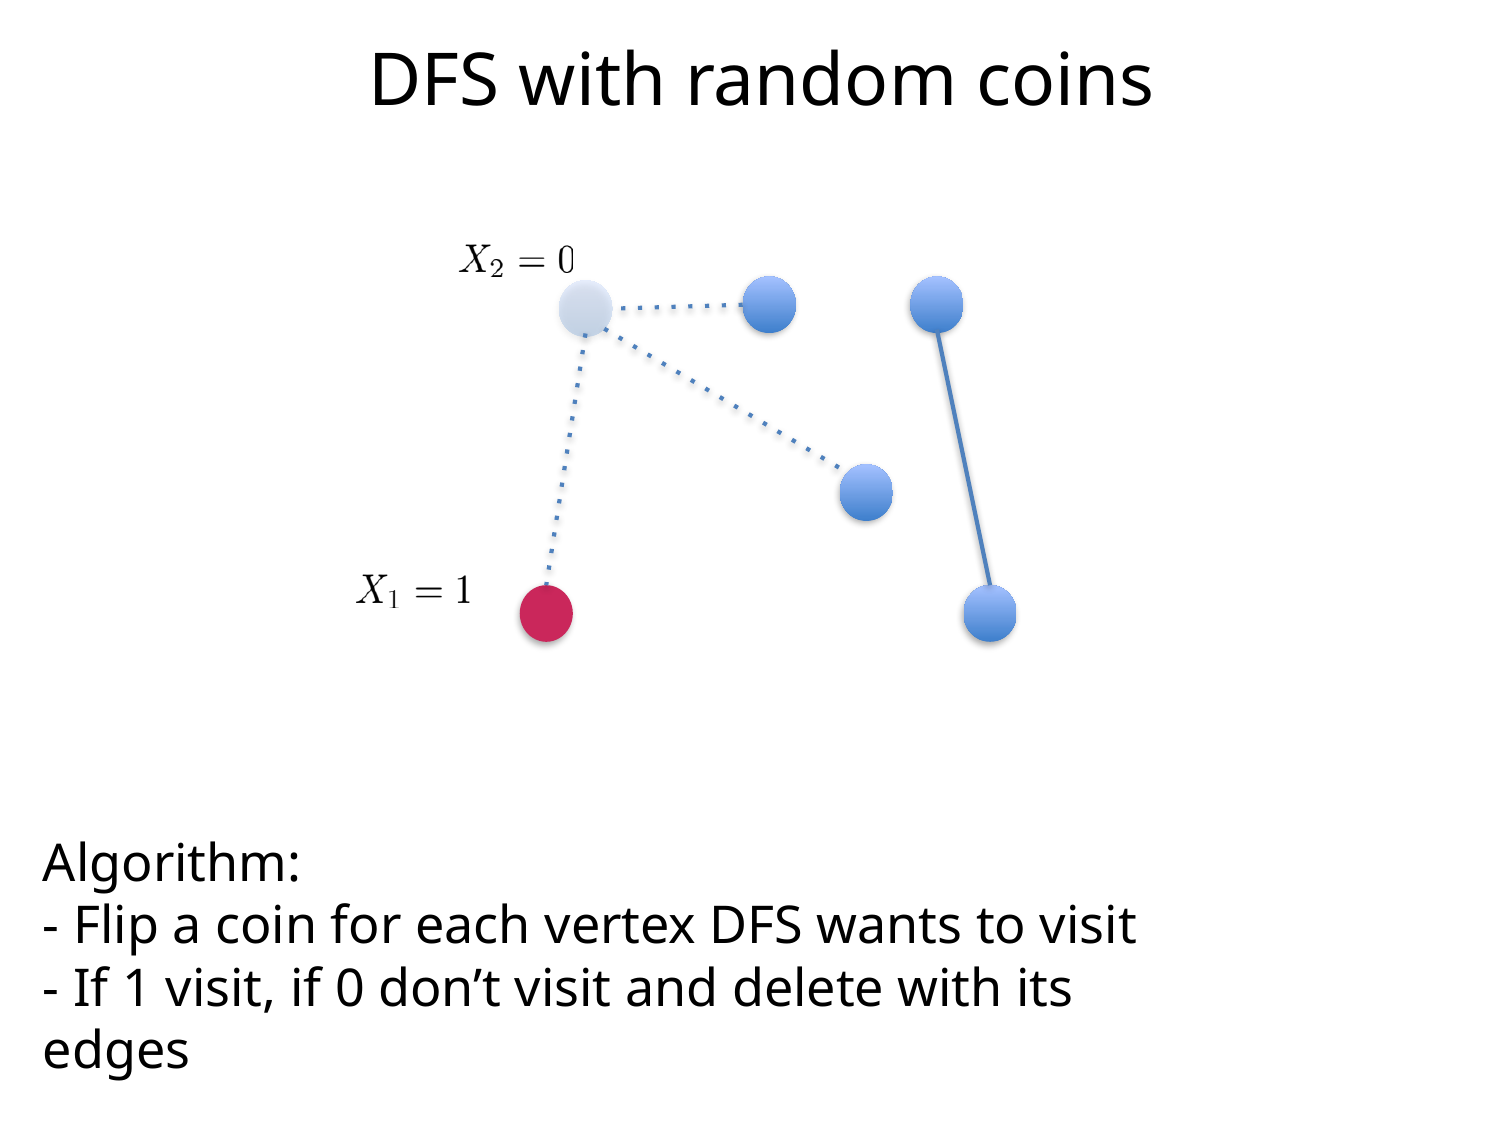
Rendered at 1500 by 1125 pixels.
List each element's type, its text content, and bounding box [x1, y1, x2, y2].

text_box [518, 585, 574, 643]
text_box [603, 328, 848, 473]
text_box [839, 463, 894, 522]
text_box [558, 279, 613, 338]
text_box [742, 275, 797, 327]
text_box [962, 585, 1018, 643]
text_box DFS with random coins [177, 24, 1346, 128]
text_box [611, 304, 743, 309]
text_box [909, 275, 965, 334]
picture [458, 243, 574, 277]
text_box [545, 336, 586, 586]
text_box Algorithm: - Flip a coin for each vertex DFS wants to visit - If 1 visit, if 0 don’t visit and delete with its edges [28, 821, 1196, 1087]
picture [355, 574, 470, 608]
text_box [936, 332, 991, 586]
